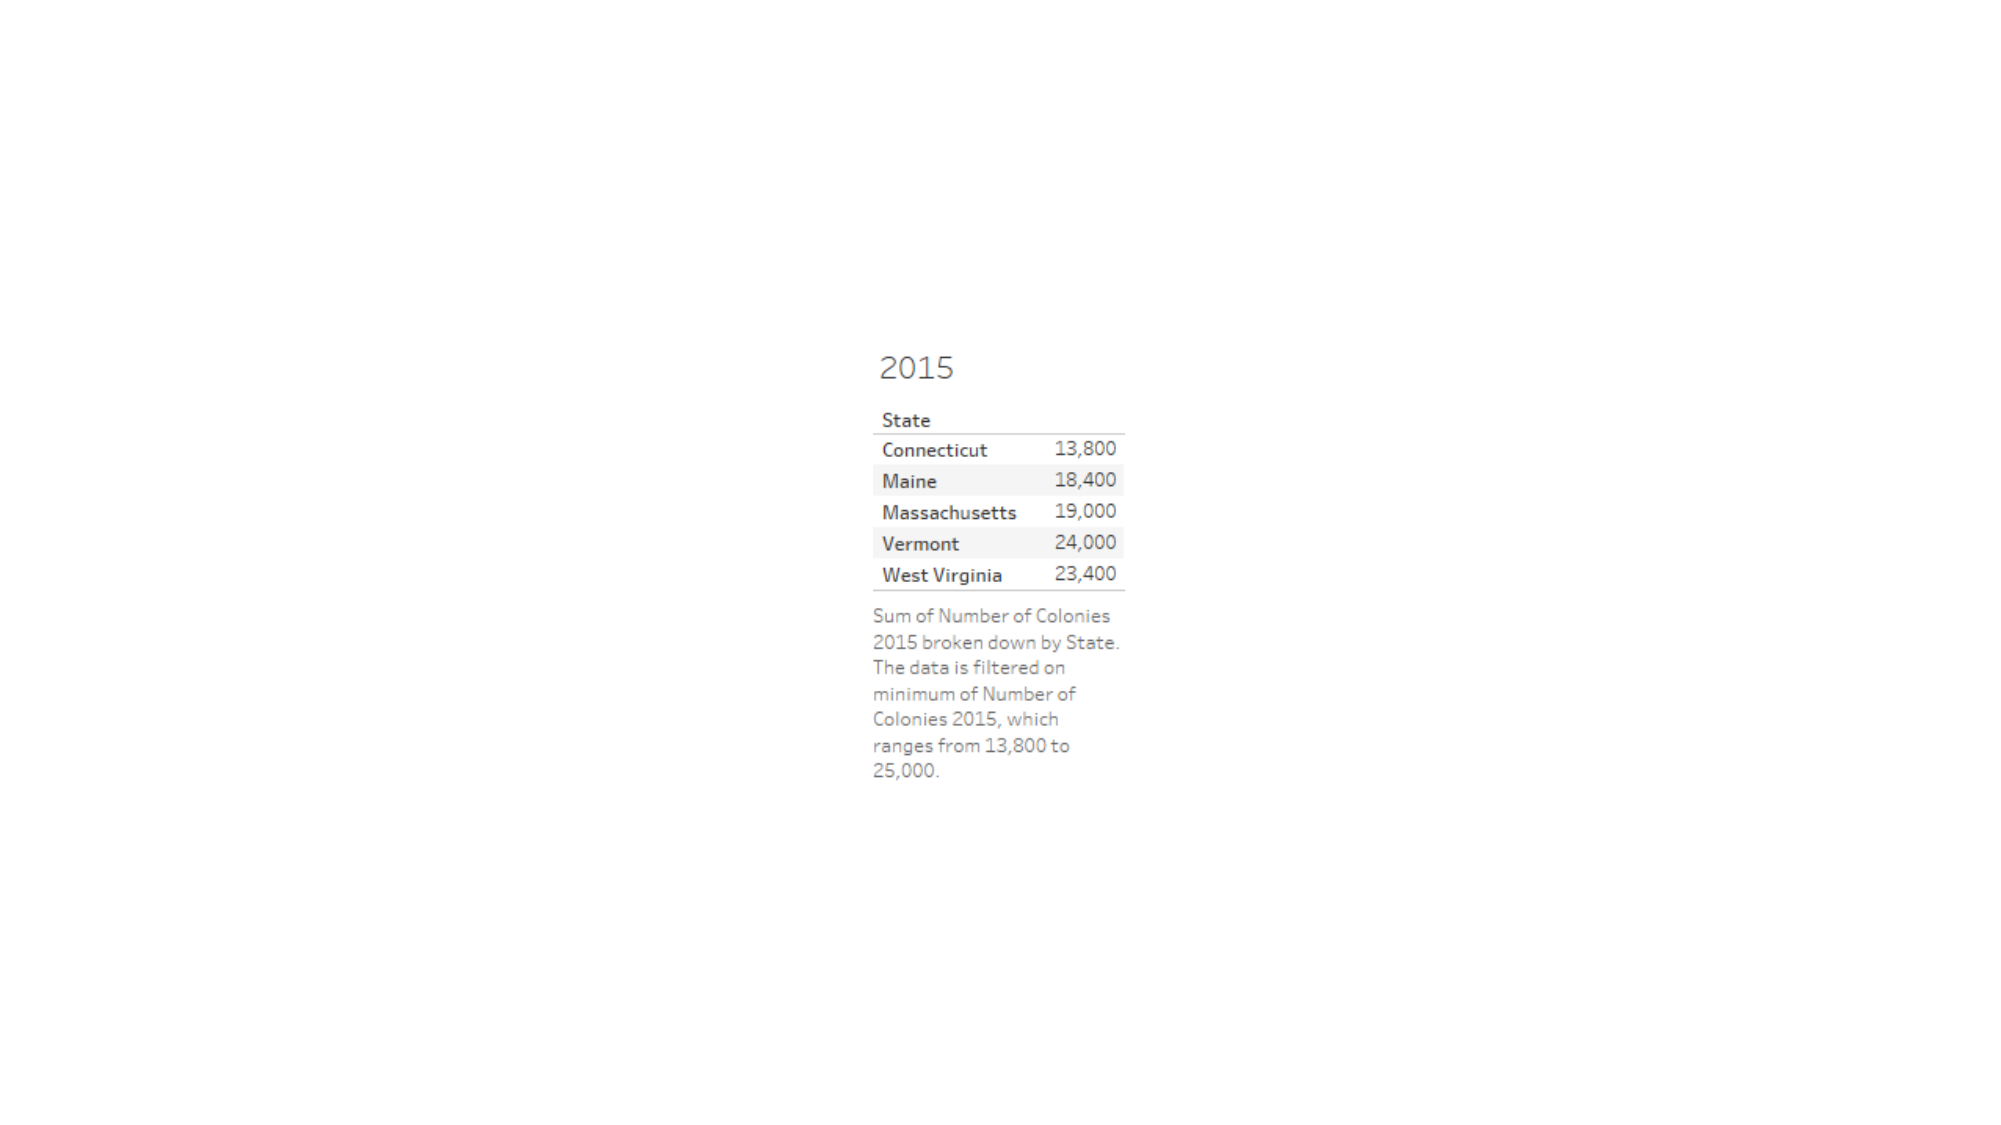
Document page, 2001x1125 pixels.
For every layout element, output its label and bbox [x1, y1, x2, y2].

picture [873, 335, 1127, 790]
